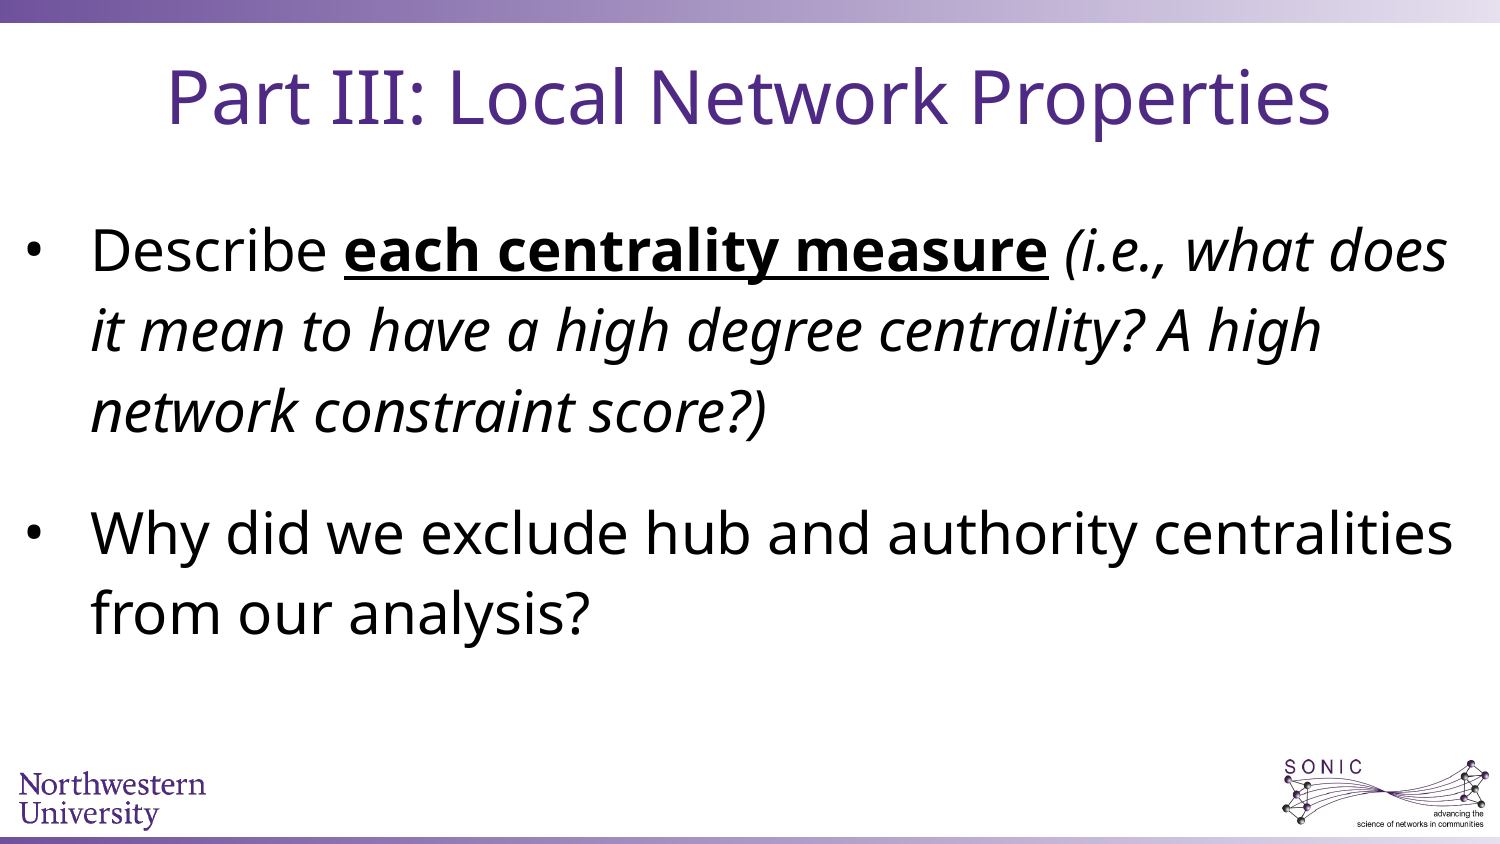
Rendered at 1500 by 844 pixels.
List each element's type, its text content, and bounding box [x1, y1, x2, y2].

picture [19, 771, 206, 831]
picture [1282, 759, 1489, 827]
list Describe each centrality measure (i.e., what does it mean to have a high degree centrality? A high network constraint score?) Why did we exclude hub and authority centralities from our analysis? [0, 187, 1500, 602]
title Part III: Local Network Properties [0, 49, 1500, 151]
